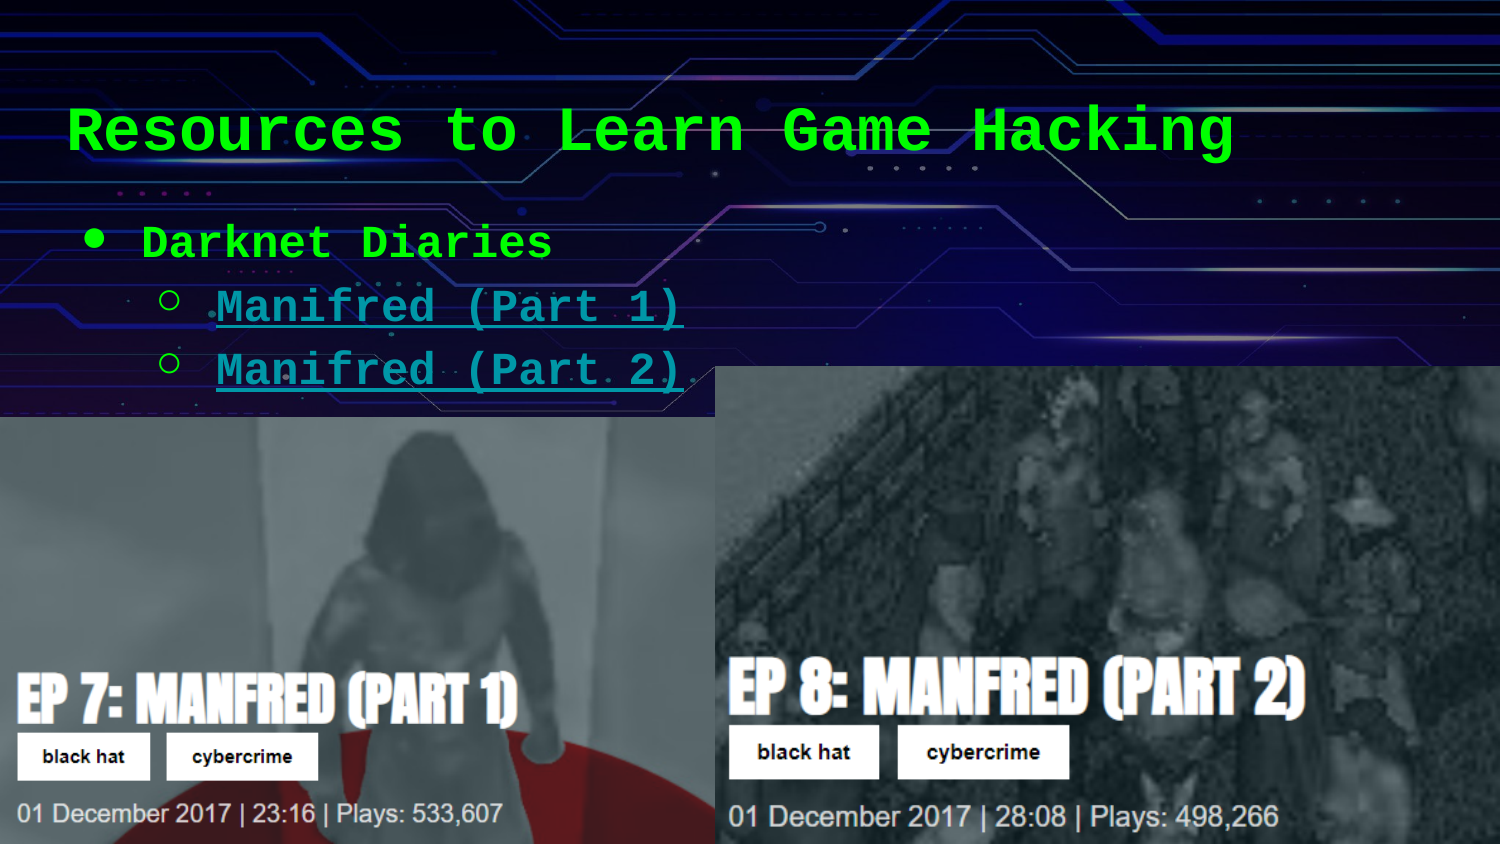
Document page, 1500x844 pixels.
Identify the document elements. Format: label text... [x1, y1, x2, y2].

list Darknet Diaries Manifred (Part 1) Manifred (Part 2) [51, 189, 1449, 415]
title Resources to Learn Game Hacking [51, 72, 1449, 167]
picture [0, 0, 1500, 844]
